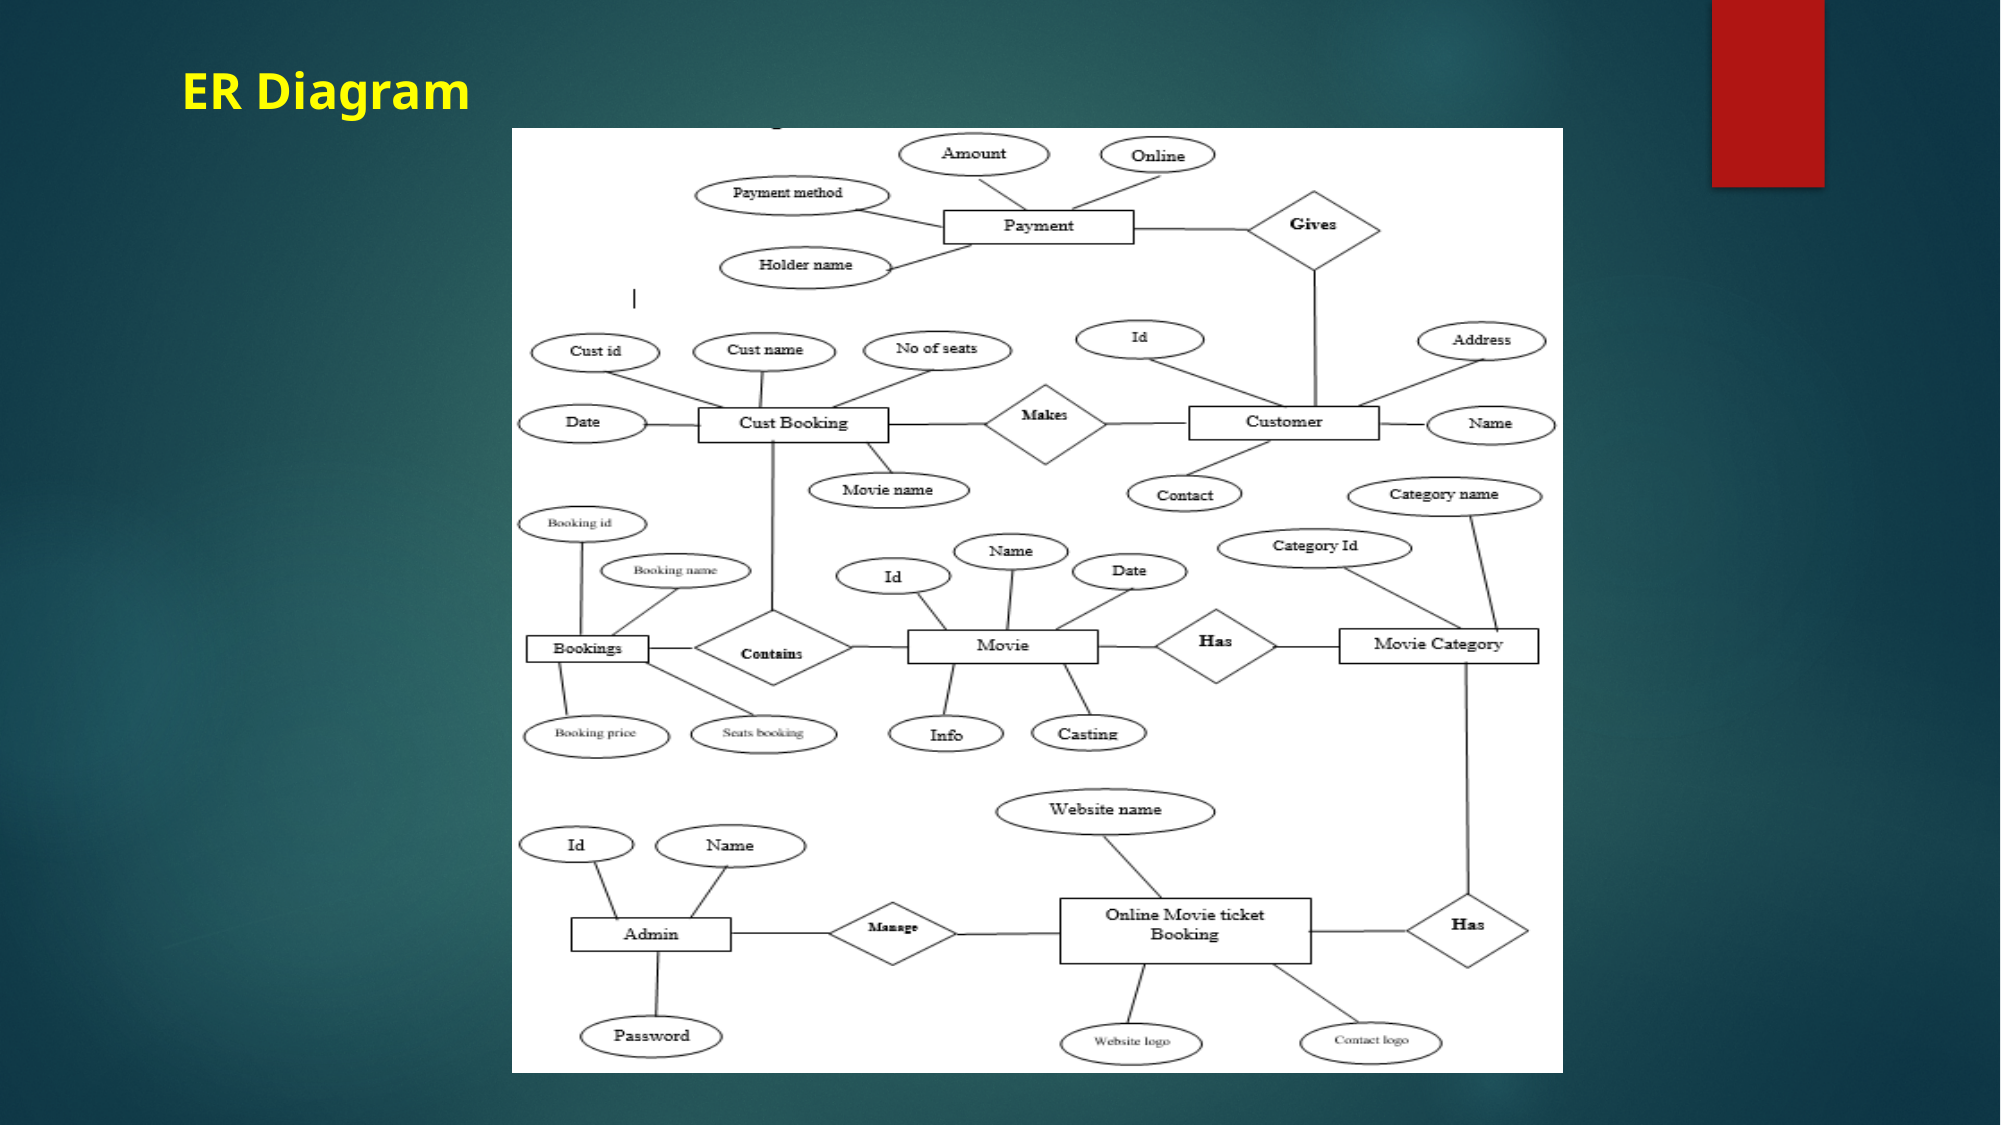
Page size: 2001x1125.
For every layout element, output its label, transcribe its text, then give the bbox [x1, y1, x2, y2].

text_box ER Diagram [0, 52, 827, 128]
picture [0, 0, 1576, 1125]
